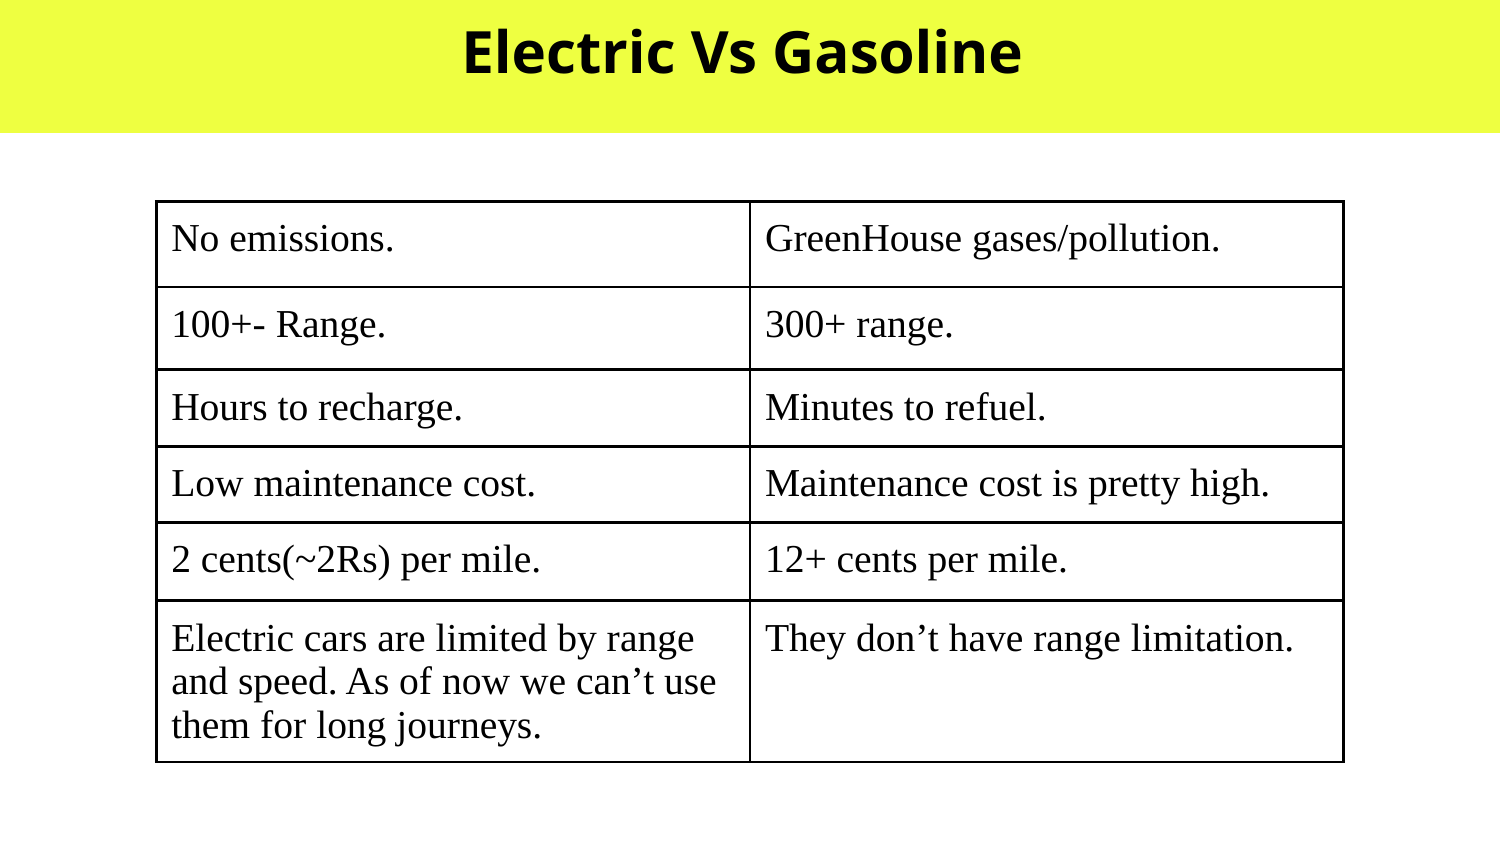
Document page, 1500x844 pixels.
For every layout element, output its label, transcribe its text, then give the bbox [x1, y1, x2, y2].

table_cell 300+ range. [751, 288, 1342, 368]
table_header No emissions. [158, 203, 749, 286]
table_header GreenHouse gases/pollution. [751, 203, 1342, 286]
table_cell 100+- Range. [158, 288, 749, 368]
table_cell Hours to recharge. [158, 371, 749, 445]
table_cell They don’t have range limitation. [751, 602, 1342, 761]
table_cell Electric cars are limited by range and speed. As of now we can’t use them for long journeys. [158, 602, 749, 761]
table_cell 12+ cents per mile. [751, 524, 1342, 599]
table_cell 2 cents(~2Rs) per mile. [158, 524, 749, 599]
table_cell Maintenance cost is pretty high. [751, 448, 1342, 521]
table_cell Low maintenance cost. [158, 448, 749, 521]
table_cell Minutes to refuel. [751, 371, 1342, 445]
title Electric Vs Gasoline [0, 0, 1500, 133]
